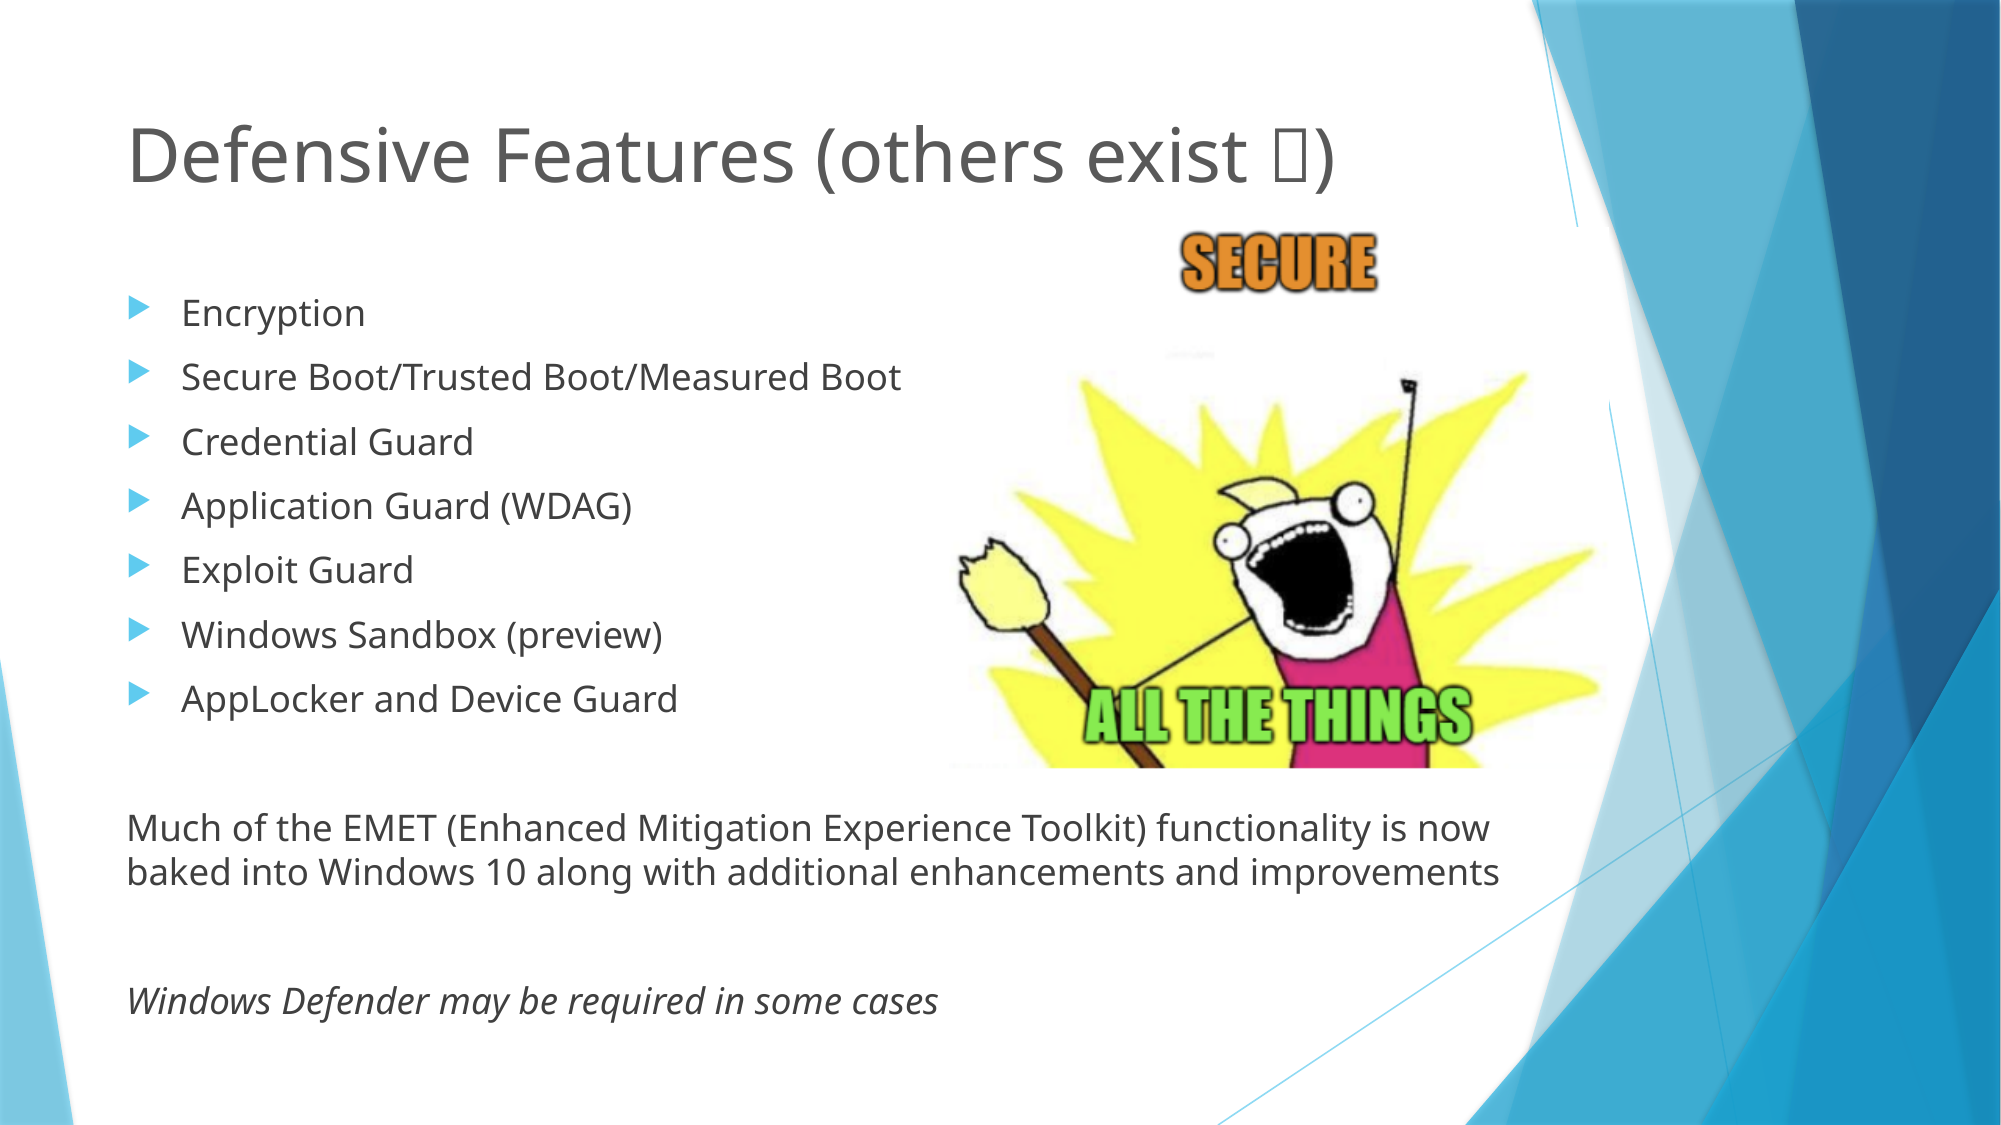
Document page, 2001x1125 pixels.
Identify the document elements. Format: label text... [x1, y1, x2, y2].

title Defensive Features (others exist ) [111, 99, 1522, 281]
picture [948, 226, 1609, 771]
list Encryption Secure Boot/Trusted Boot/Measured Boot Credential Guard Application Guard (WDAG) Exploit Guard Windows Sandbox (preview) AppLocker and Device Guard Much of the EMET (Enhanced Mitigation Experience Toolkit) functionality is now baked into Windows 10 along with additional enhancements and improvements Windows Defender may be required in some cases [111, 281, 1522, 1080]
